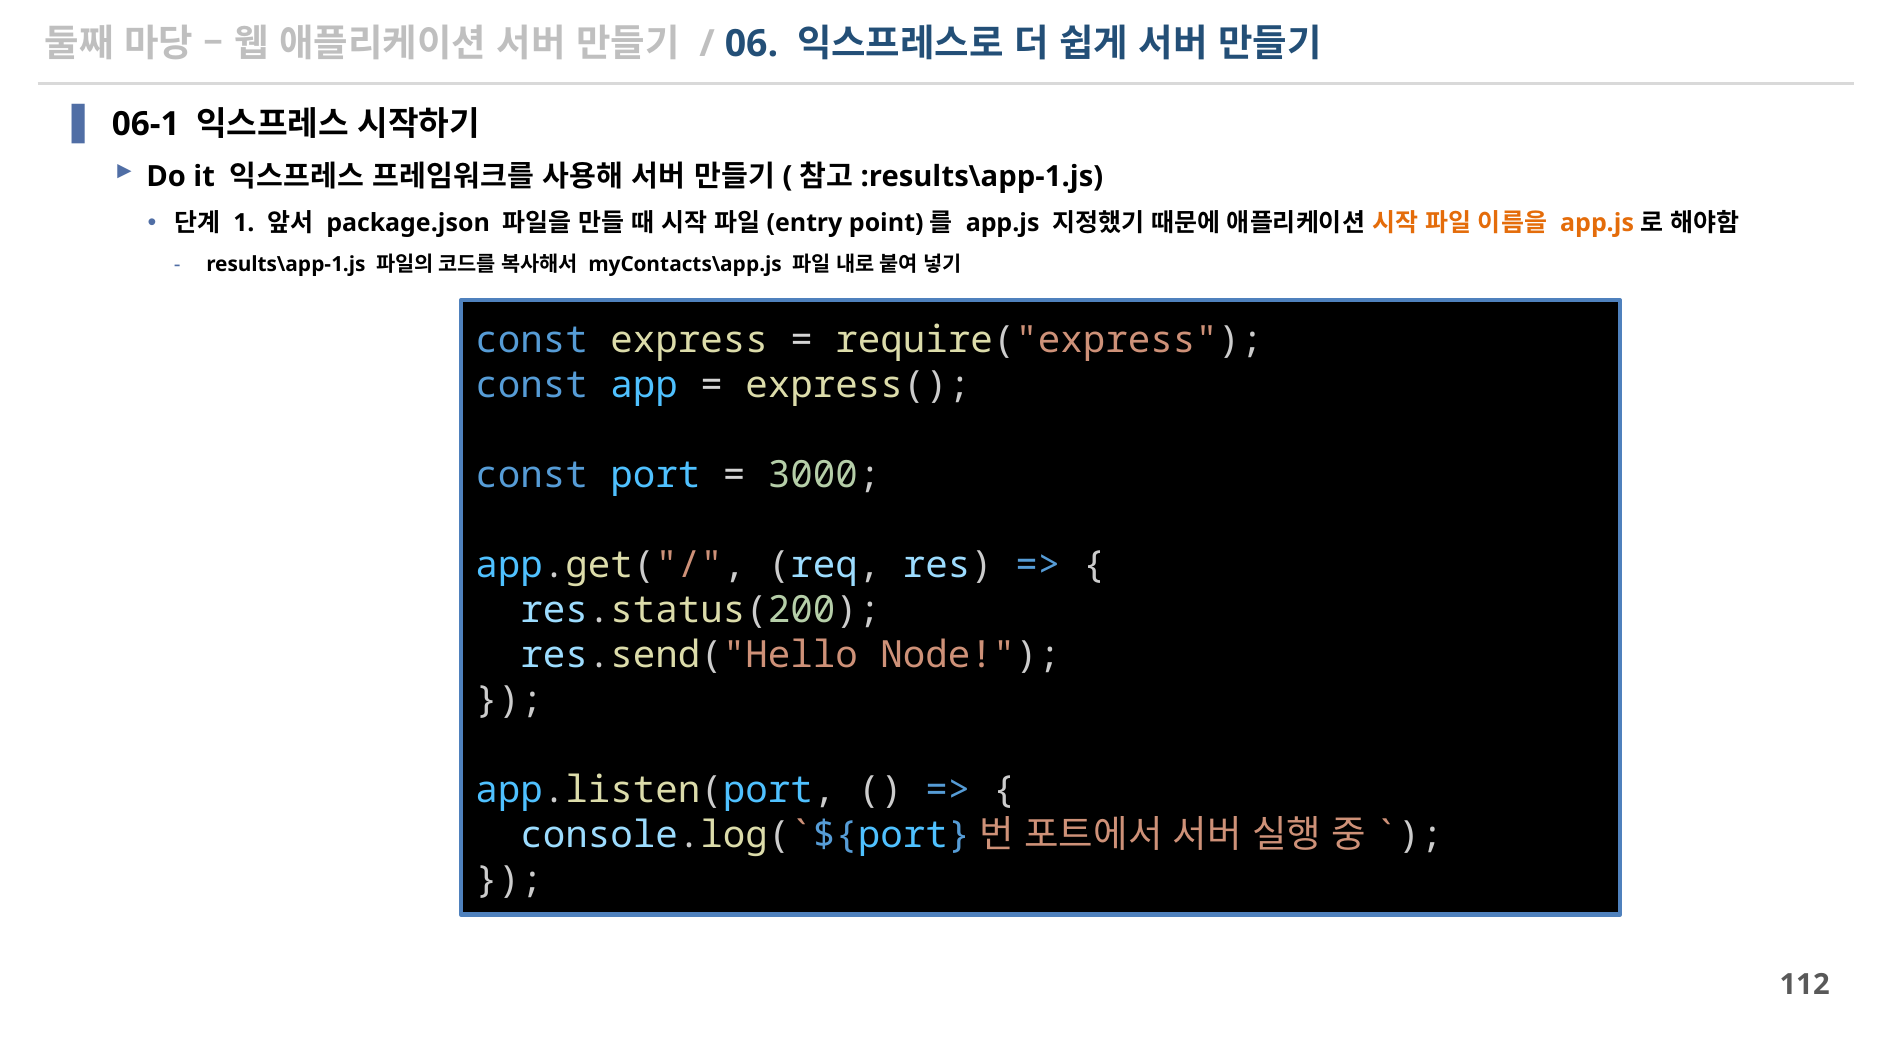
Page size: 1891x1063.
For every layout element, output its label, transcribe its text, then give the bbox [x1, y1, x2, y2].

list 06-1 익스프레스 시작하기 Do it 익스프레스 프레임워크를 사용해 서버 만들기(참고:results\app-1.js) 단계 1. 앞서 package.json 파일을 만들 때 시작 파일(entry point)를 app.js 지정했기 때문에 애플리케이션 시작 파일 이름을 app.js로 해야함 results\app-1.js 파일의 코드를 복사해서 myContacts\app.js 파일 내로 붙여 넣기 [43, 94, 1855, 506]
text_box const express = require("express"); const app = express(); const port = 3000; app.get("/", (req, res) => { res.status(200); res.send("Hello Node!"); }); app.listen(port, () => { console.log(`${port}번 포트에서 서버 실행 중`); }); [459, 298, 1622, 917]
title 둘째 마당 – 웹 애플리케이션 서버 만들기 / 06. 익스프레스로 더 쉽게 서버 만들기 [29, 11, 1855, 73]
slide_number 112 [1703, 956, 1845, 1014]
